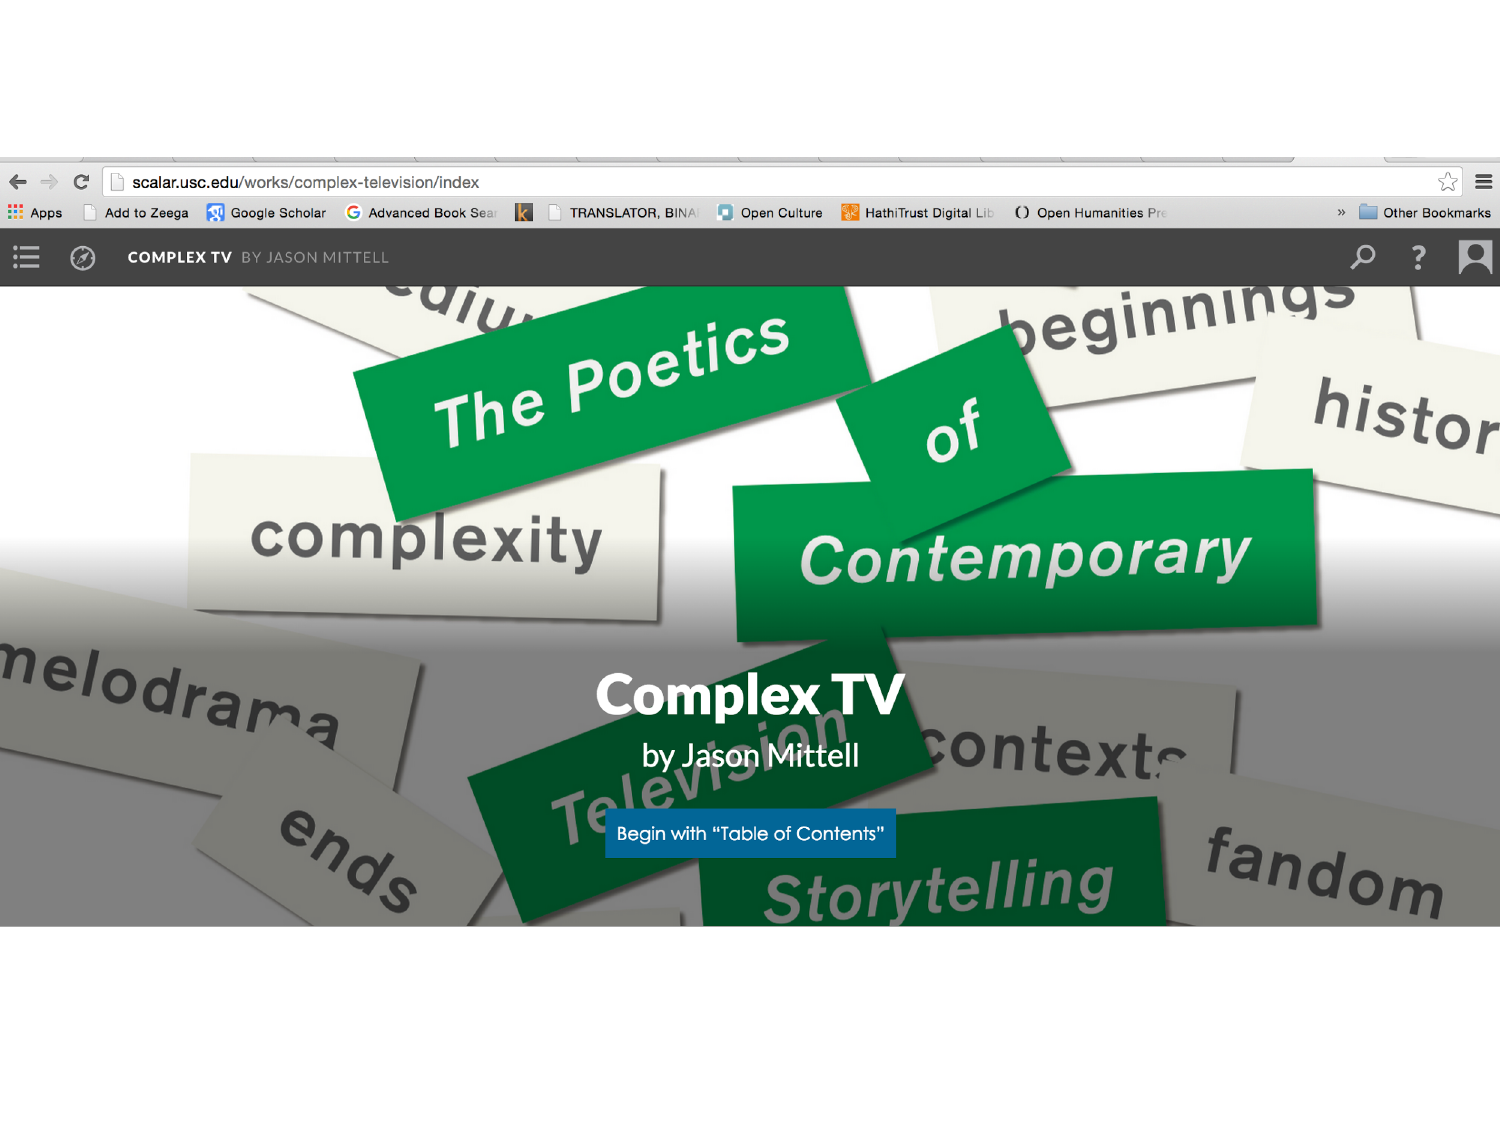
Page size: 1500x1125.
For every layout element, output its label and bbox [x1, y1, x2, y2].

picture [0, 157, 1500, 928]
